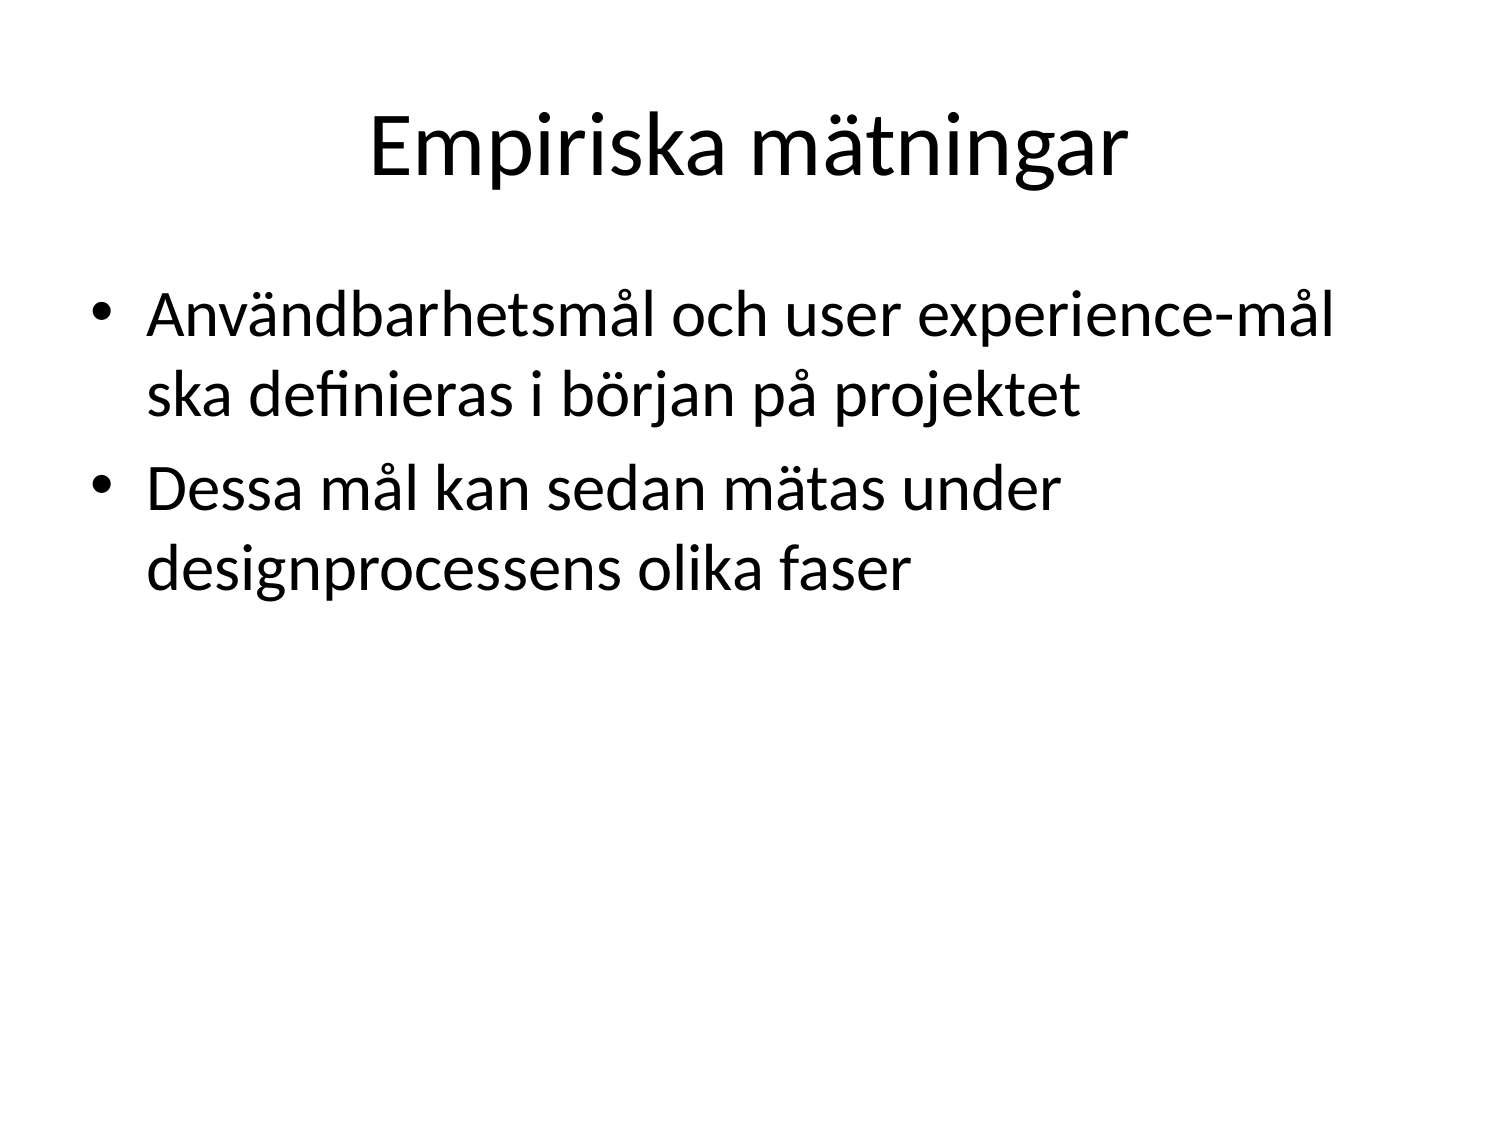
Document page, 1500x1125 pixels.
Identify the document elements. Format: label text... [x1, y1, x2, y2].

title Empiriska mätningar [75, 45, 1425, 233]
list Användbarhetsmål och user experience-mål ska definieras i början på projektet Dessa mål kan sedan mätas under designprocessens olika faser [75, 262, 1425, 1005]
